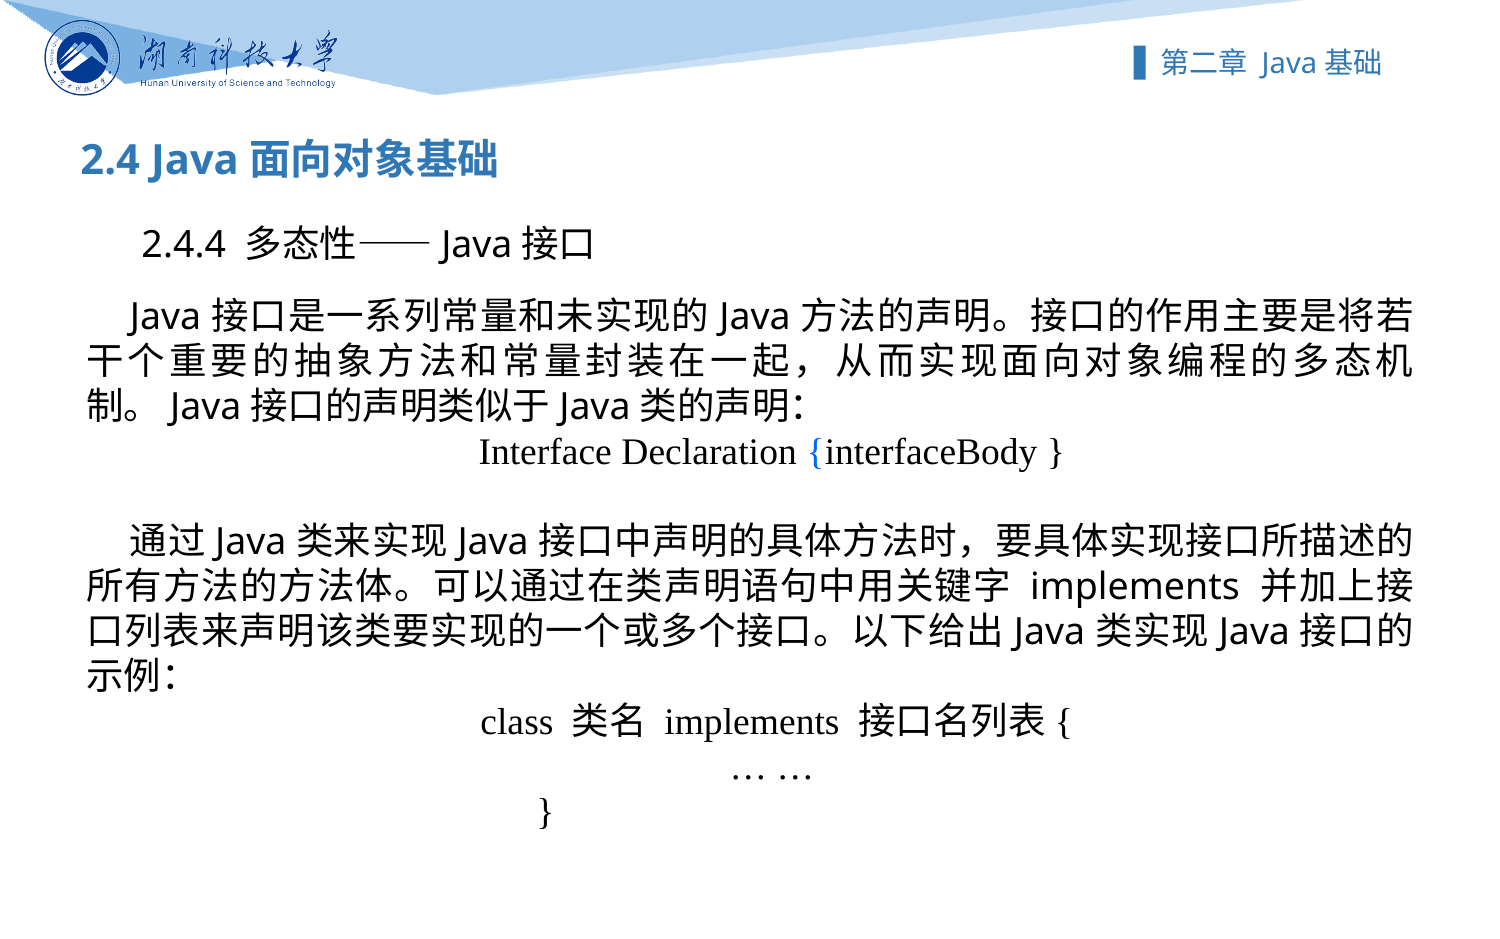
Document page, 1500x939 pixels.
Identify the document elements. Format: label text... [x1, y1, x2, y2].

text_box Java接口是一系列常量和未实现的Java方法的声明。接口的作用主要是将若干个重要的抽象方法和常量封装在一起，从而实现面向对象编程的多态机制。Java接口的声明类似于Java类的声明： Interface Declaration {interfaceBody } 通过Java类来实现Java接口中声明的具体方法时，要具体实现接口所描述的所有方法的方法体。可以通过在类声明语句中用关键字 implements 并加上接口列表来声明该类要实现的一个或多个接口。以下给出Java类实现Java接口的示例： class 类名 implements 接口名列表{ … … } [71, 284, 1429, 929]
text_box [1133, 37, 1486, 88]
text_box 2.4 Java面向对象基础 [65, 125, 711, 191]
picture [0, 0, 1330, 99]
text_box 2.4.4 多态性——Java接口 [126, 212, 937, 273]
